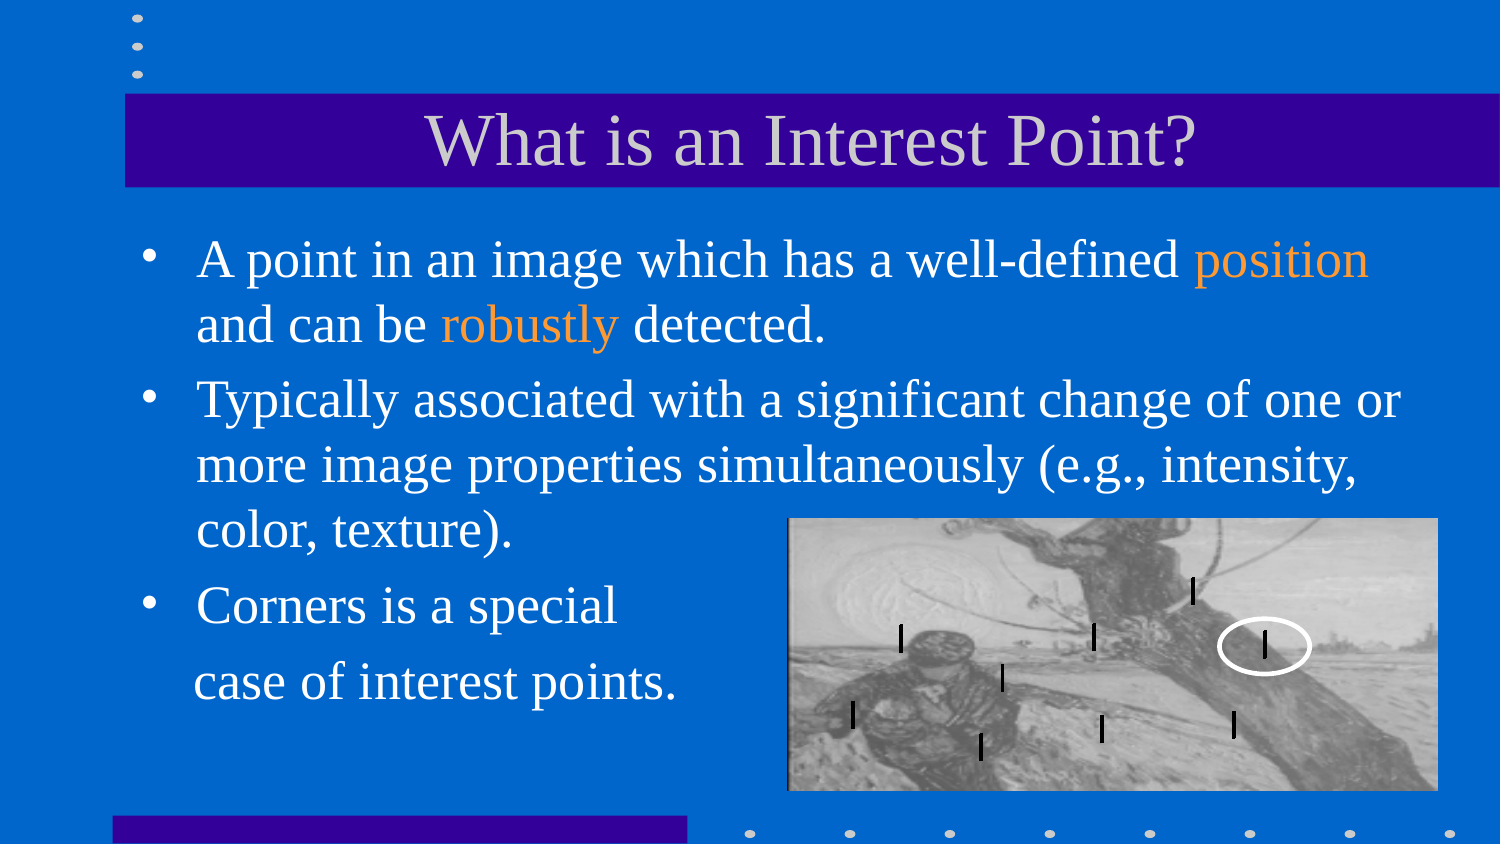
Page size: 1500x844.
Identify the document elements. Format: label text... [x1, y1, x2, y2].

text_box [787, 518, 1438, 791]
title What is an Interest Point? [375, 93, 1248, 177]
list A point in an image which has a well-defined position and can be robustly detected. Typically associated with a significant change of one or more image properties simultaneously (e.g., intensity, color, texture). Corners is a special case of interest points. [125, 215, 1438, 366]
